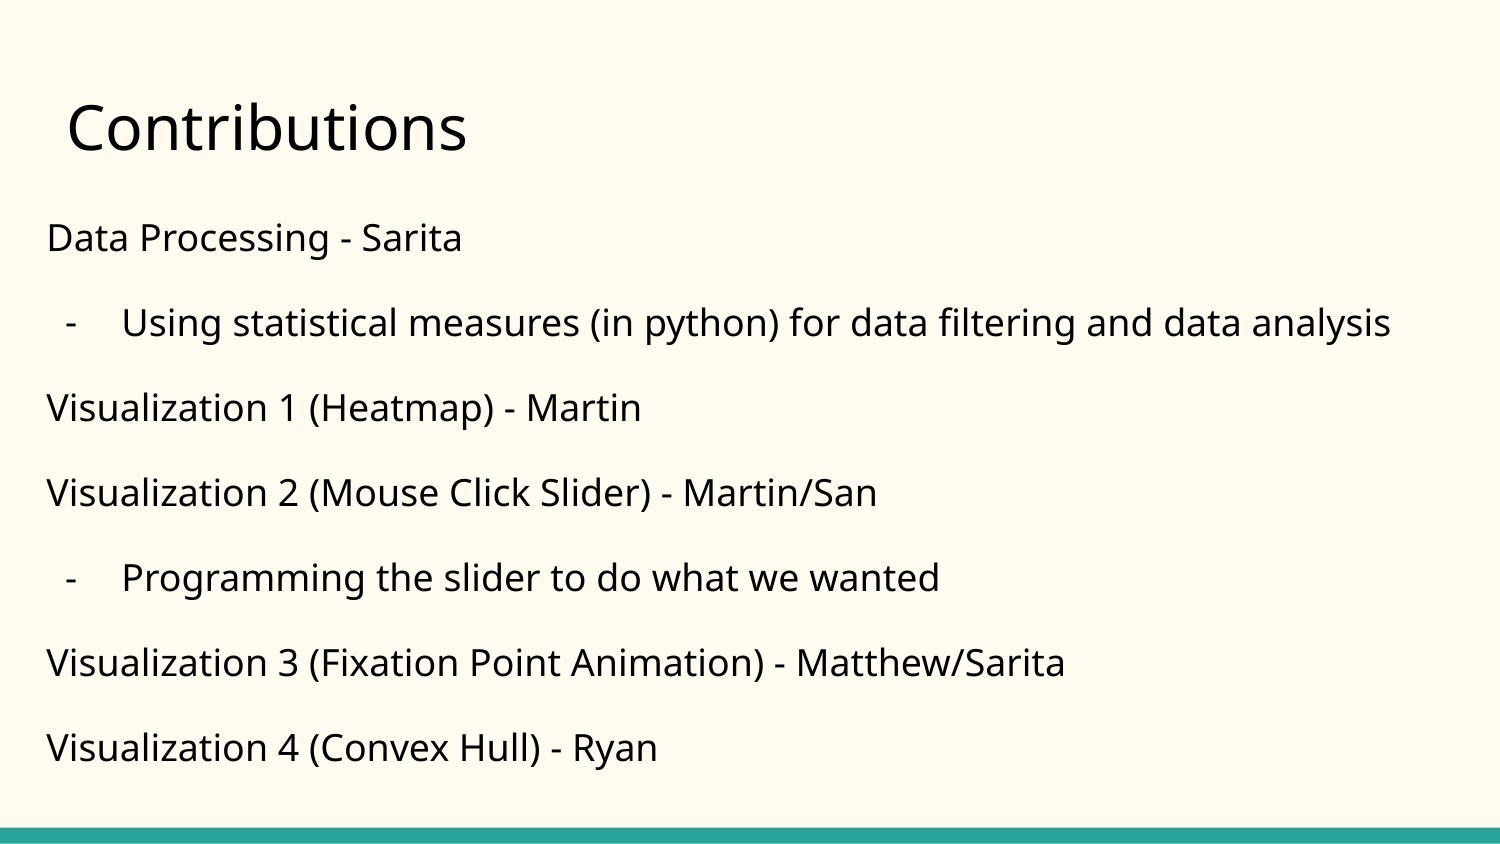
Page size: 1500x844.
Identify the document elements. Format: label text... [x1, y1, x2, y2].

list Data Processing - Sarita Using statistical measures (in python) for data filtering and data analysis Visualization 1 (Heatmap) - Martin Visualization 2 (Mouse Click Slider) - Martin/San Programming the slider to do what we wanted Visualization 3 (Fixation Point Animation) - Matthew/Sarita Visualization 4 (Convex Hull) - Ryan [31, 192, 1449, 788]
title Contributions [51, 72, 1449, 174]
